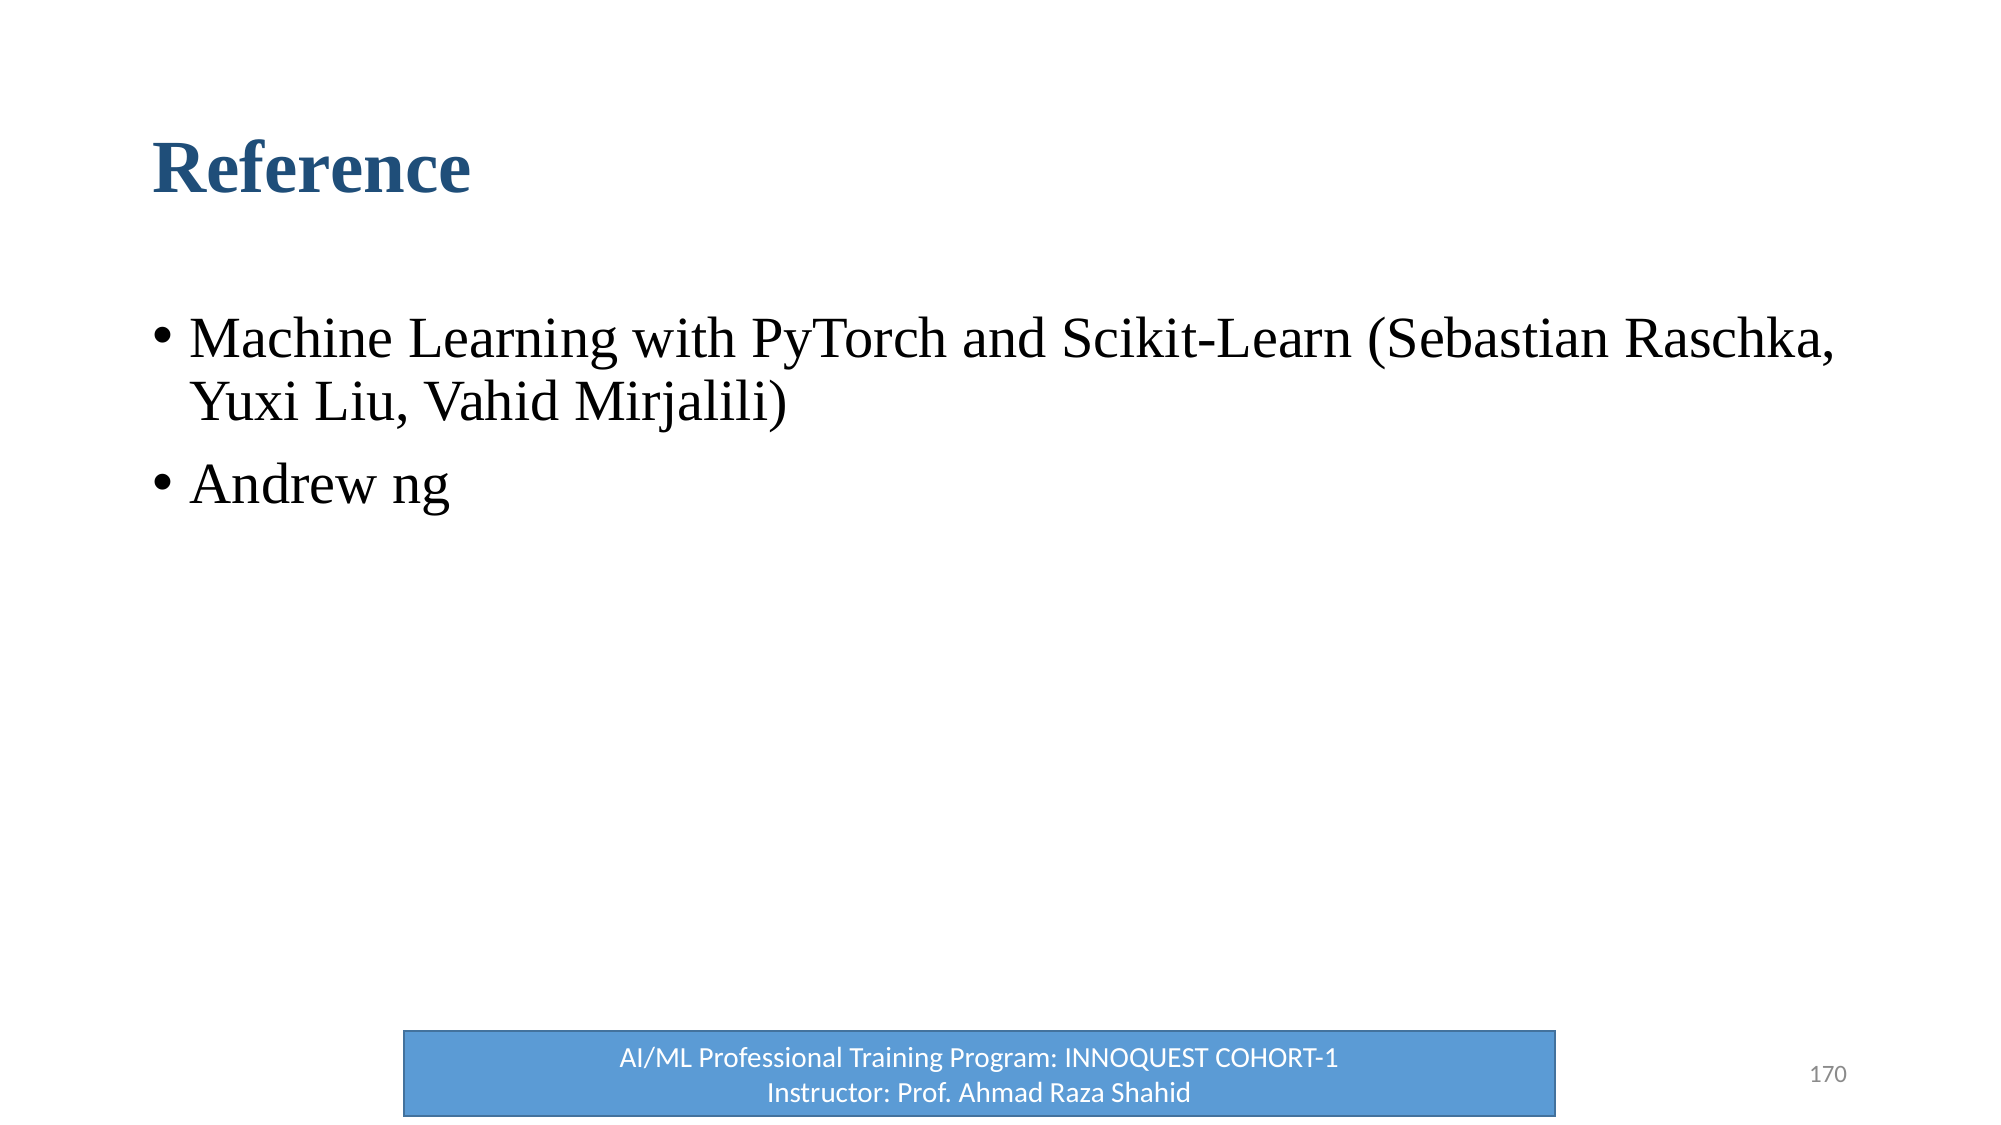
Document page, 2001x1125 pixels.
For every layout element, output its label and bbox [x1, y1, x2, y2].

text_box [403, 1030, 1556, 1117]
list [137, 299, 1863, 1014]
slide_number [1412, 1042, 1863, 1103]
title [137, 59, 1863, 278]
